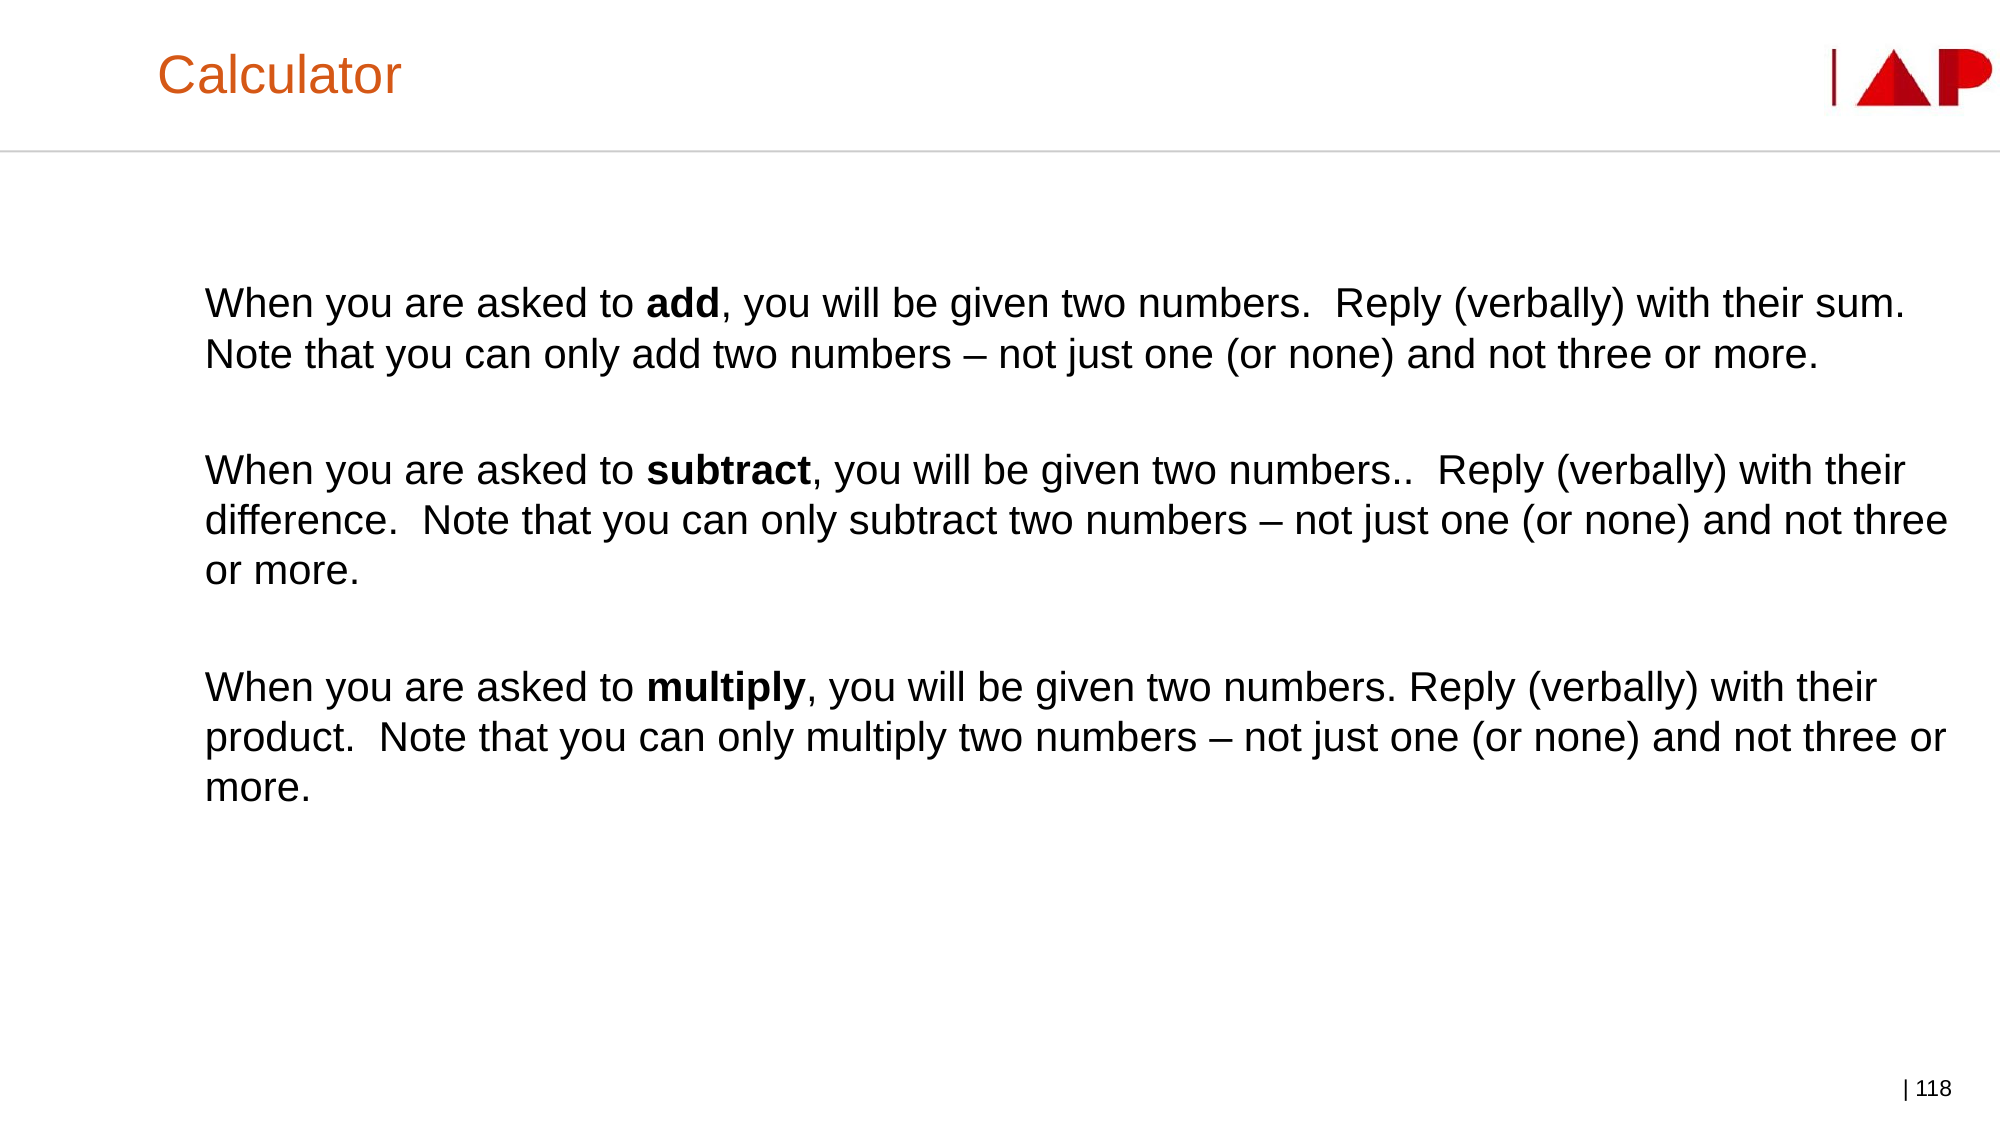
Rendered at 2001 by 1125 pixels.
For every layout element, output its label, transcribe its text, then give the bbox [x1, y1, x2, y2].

title Calculator [157, 0, 1843, 152]
picture [1843, 10, 2000, 142]
list When you are asked to add, you will be given two numbers. Reply (verbally) with their sum. Note that you can only add two numbers – not just one (or none) and not three or more. When you are asked to subtract, you will be given two numbers.. Reply (verbally) with their difference. Note that you can only subtract two numbers – not just one (or none) and not three or more. When you are asked to multiply, you will be given two numbers. Reply (verbally) with their product. Note that you can only multiply two numbers – not just one (or none) and not three or more. [157, 217, 1955, 1023]
slide_number | 118 [1425, 1061, 1953, 1113]
